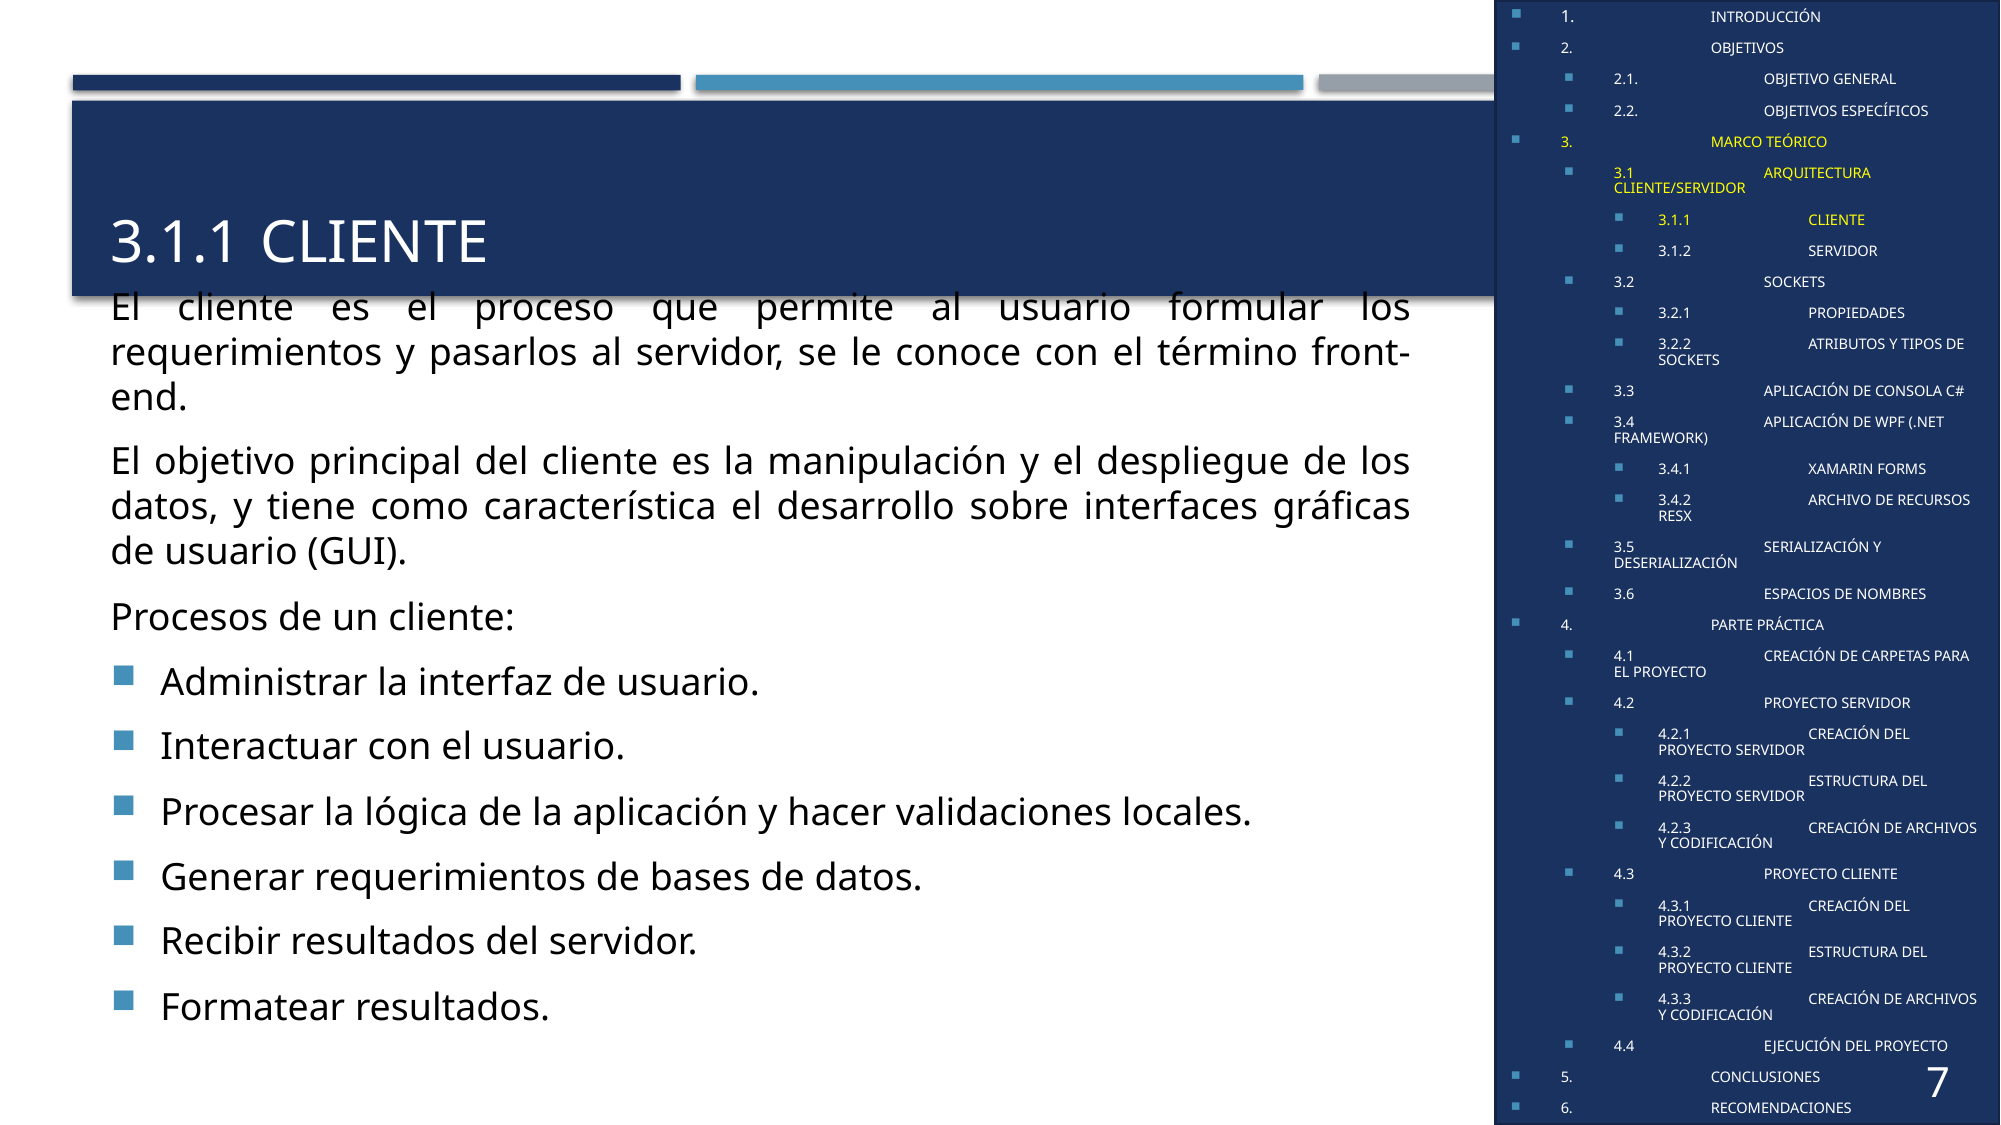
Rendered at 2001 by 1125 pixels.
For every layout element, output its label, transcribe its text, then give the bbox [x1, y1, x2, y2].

list El cliente es el proceso que permite al usuario formular los requerimientos y pasarlos al servidor, se le conoce con el término front-end. El objetivo principal del cliente es la manipulación y el despliegue de los datos, y tiene como característica el desarrollo sobre interfaces gráficas de usuario (GUI). Procesos de un cliente: Administrar la interfaz de usuario. Interactuar con el usuario. Procesar la lógica de la aplicación y hacer validaciones locales. Generar requerimientos de bases de datos. Recibir resultados del servidor. Formatear resultados. [95, 324, 1428, 986]
text_box 7 [1911, 1047, 1973, 1113]
text_box 1. INTRODUCCIÓN 2. OBJETIVOS 2.1. OBJETIVO GENERAL 2.2. OBJETIVOS ESPECÍFICOS 3. MARCO TEÓRICO 3.1 ARQUITECTURA CLIENTE/SERVIDOR 3.1.1 CLIENTE 3.1.2 SERVIDOR 3.2 SOCKETS 3.2.1 PROPIEDADES 3.2.2 ATRIBUTOS Y TIPOS DE SOCKETS 3.3 APLICACIÓN DE CONSOLA C# 3.4 APLICACIÓN DE WPF (.NET FRAMEWORK) 3.4.1 XAMARIN FORMS 3.4.2 ARCHIVO DE RECURSOS RESX 3.5 SERIALIZACIÓN Y DESERIALIZACIÓN 3.6 ESPACIOS DE NOMBRES 4. PARTE PRÁCTICA 4.1 CREACIÓN DE CARPETAS PARA EL PROYECTO 4.2 PROYECTO SERVIDOR 4.2.1 CREACIÓN DEL PROYECTO SERVIDOR 4.2.2 ESTRUCTURA DEL PROYECTO SERVIDOR 4.2.3 CREACIÓN DE ARCHIVOS Y CODIFICACIÓN 4.3 PROYECTO CLIENTE 4.3.1 CREACIÓN DEL PROYECTO CLIENTE 4.3.2 ESTRUCTURA DEL PROYECTO CLIENTE 4.3.3 CREACIÓN DE ARCHIVOS Y CODIFICACIÓN 4.4 EJECUCIÓN DEL PROYECTO 5. CONCLUSIONES 6. RECOMENDACIONES [1494, 0, 2000, 1125]
title 3.1.1 CLIENTE [95, 115, 1494, 282]
